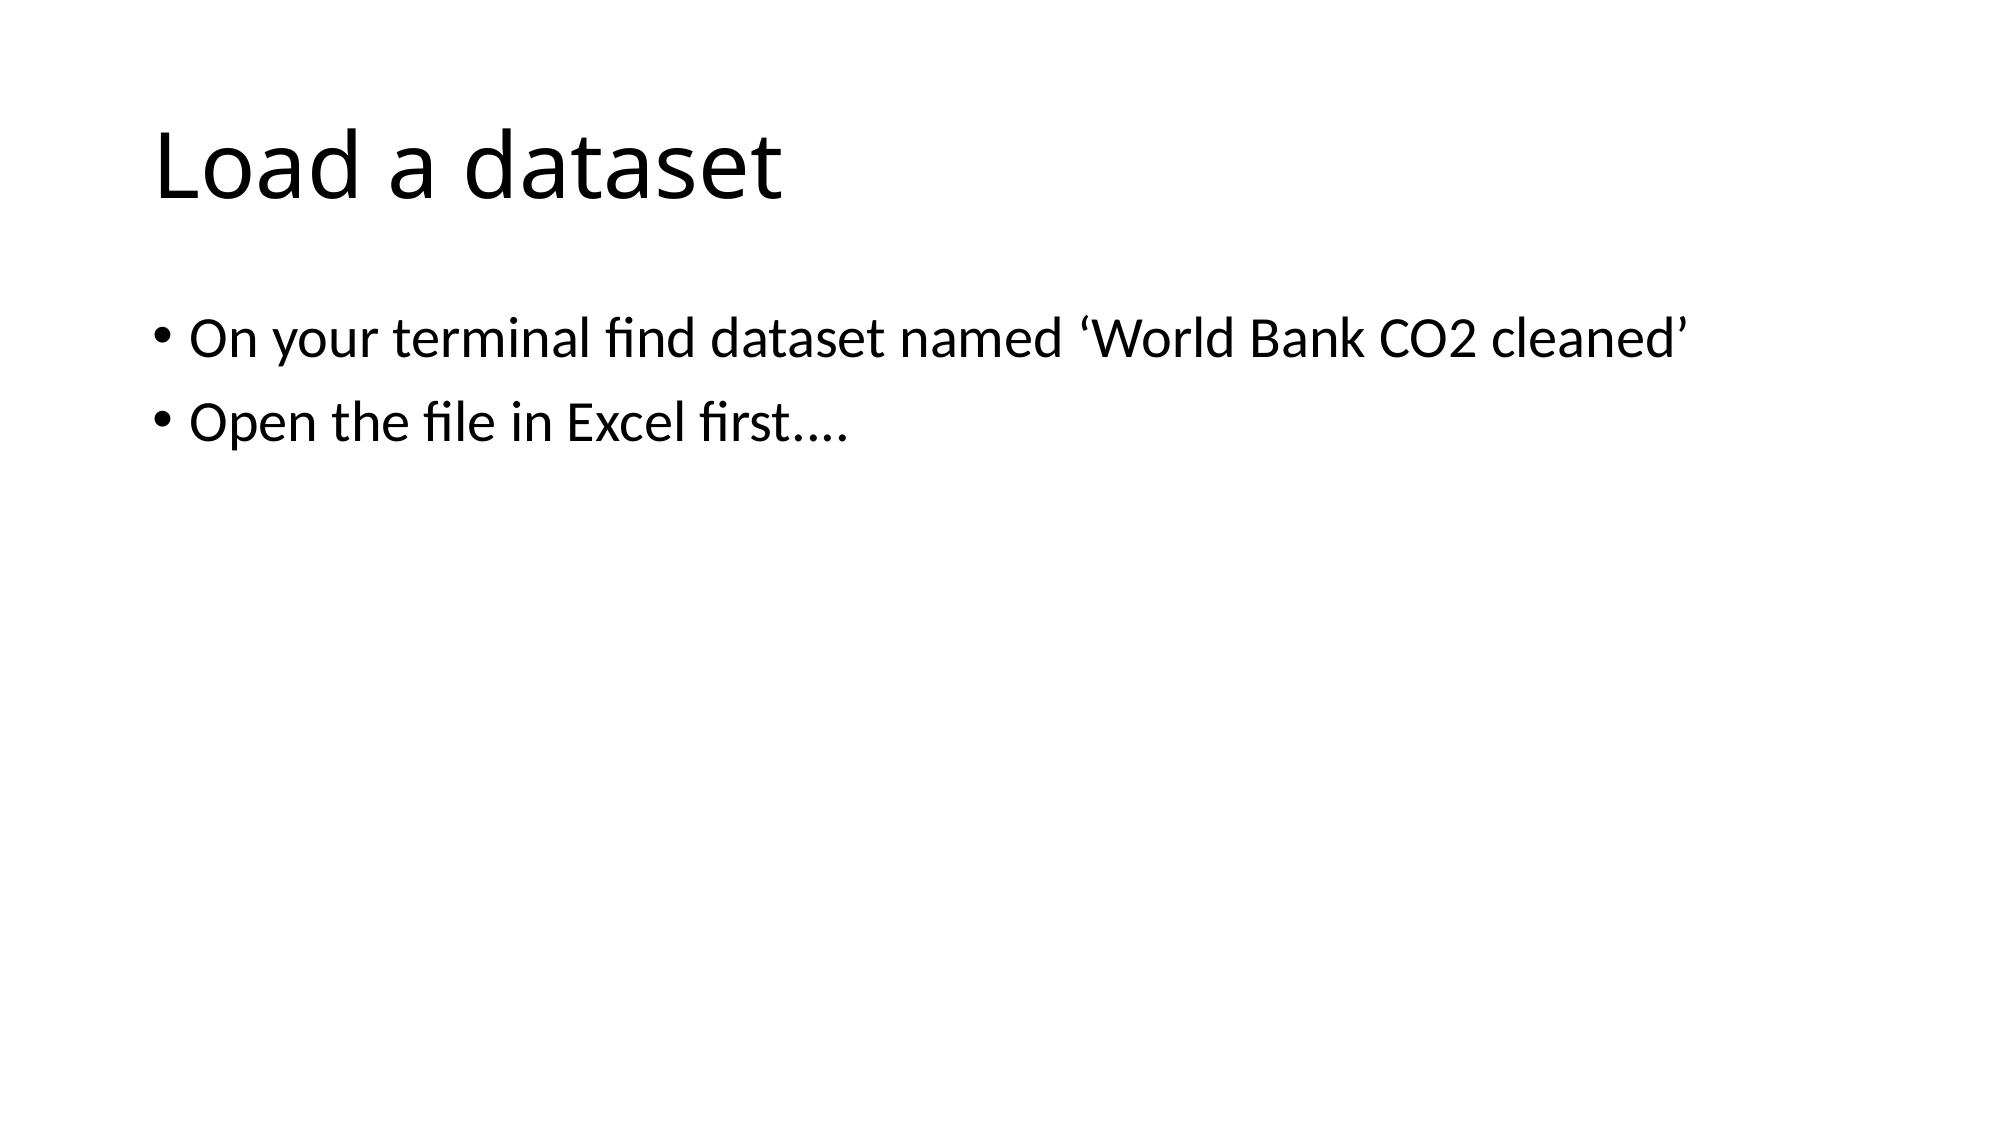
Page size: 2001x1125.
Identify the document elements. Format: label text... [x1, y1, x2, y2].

list On your terminal find dataset named ‘World Bank CO2 cleaned’ Open the file in Excel first.... [137, 299, 1863, 1014]
title Load a dataset [137, 59, 1863, 278]
